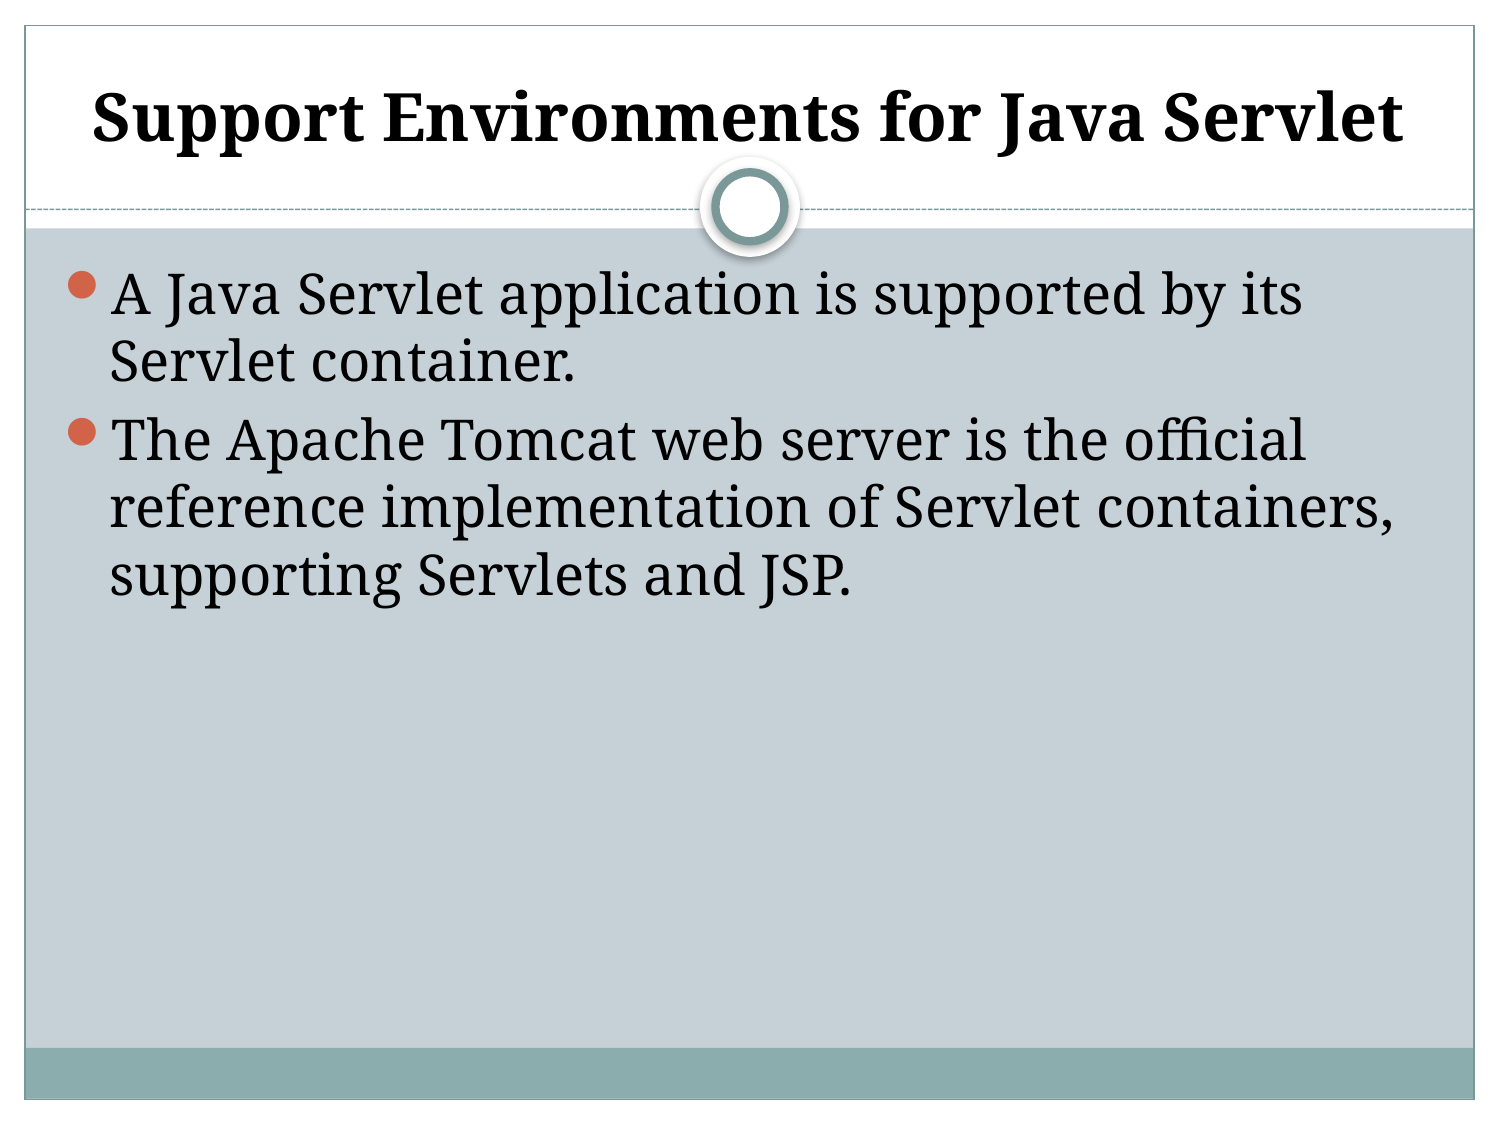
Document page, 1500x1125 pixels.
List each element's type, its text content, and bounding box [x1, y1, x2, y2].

list A Java Servlet application is supported by its Servlet container. The Apache Tomcat web server is the official reference implementation of Servlet containers, supporting Servlets and JSP. [49, 250, 1445, 1001]
title Support Environments for Java Servlet [49, 37, 1450, 162]
